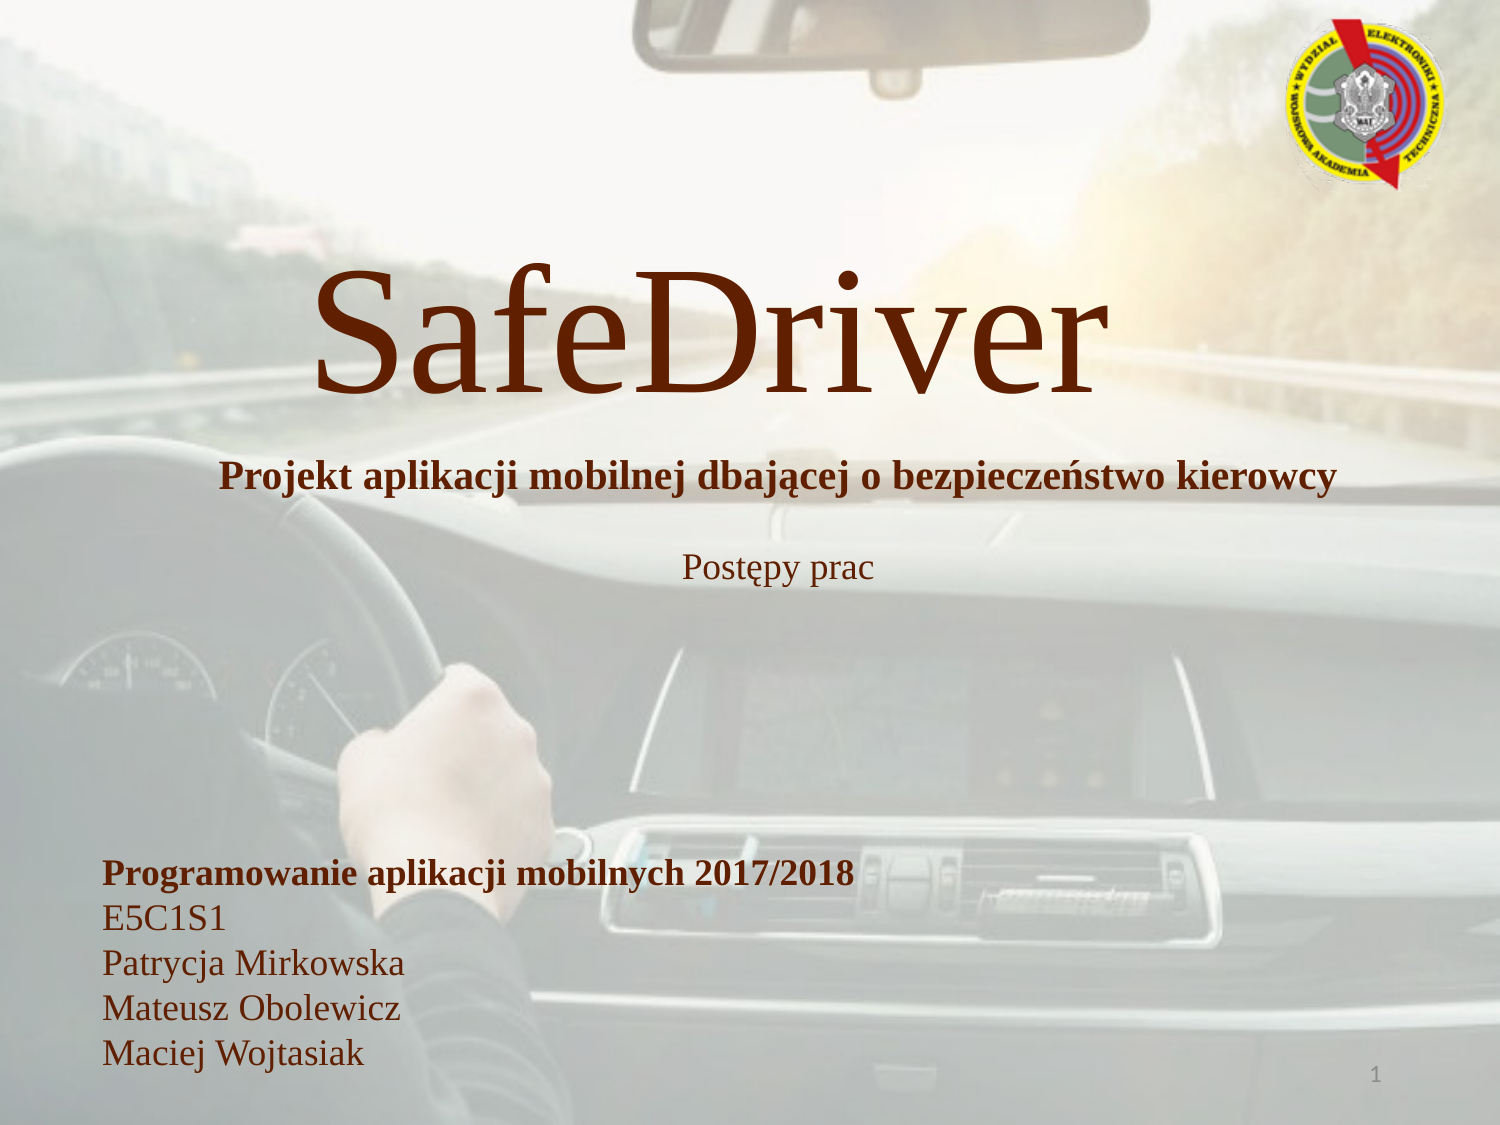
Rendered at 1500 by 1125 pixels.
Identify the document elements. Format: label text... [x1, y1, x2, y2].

text_box Postępy prac [291, 534, 1266, 595]
text_box Projekt aplikacji mobilnej dbającej o bezpieczeństwo kierowcy [203, 440, 1368, 505]
text_box Programowanie aplikacji mobilnych 2017/2018 E5C1S1 Patrycja Mirkowska Mateusz Obolewicz Maciej Wojtasiak [87, 840, 946, 1080]
text_box SafeDriver [291, 157, 1455, 437]
picture [0, 0, 1500, 1125]
slide_number 1 [1059, 1042, 1397, 1103]
